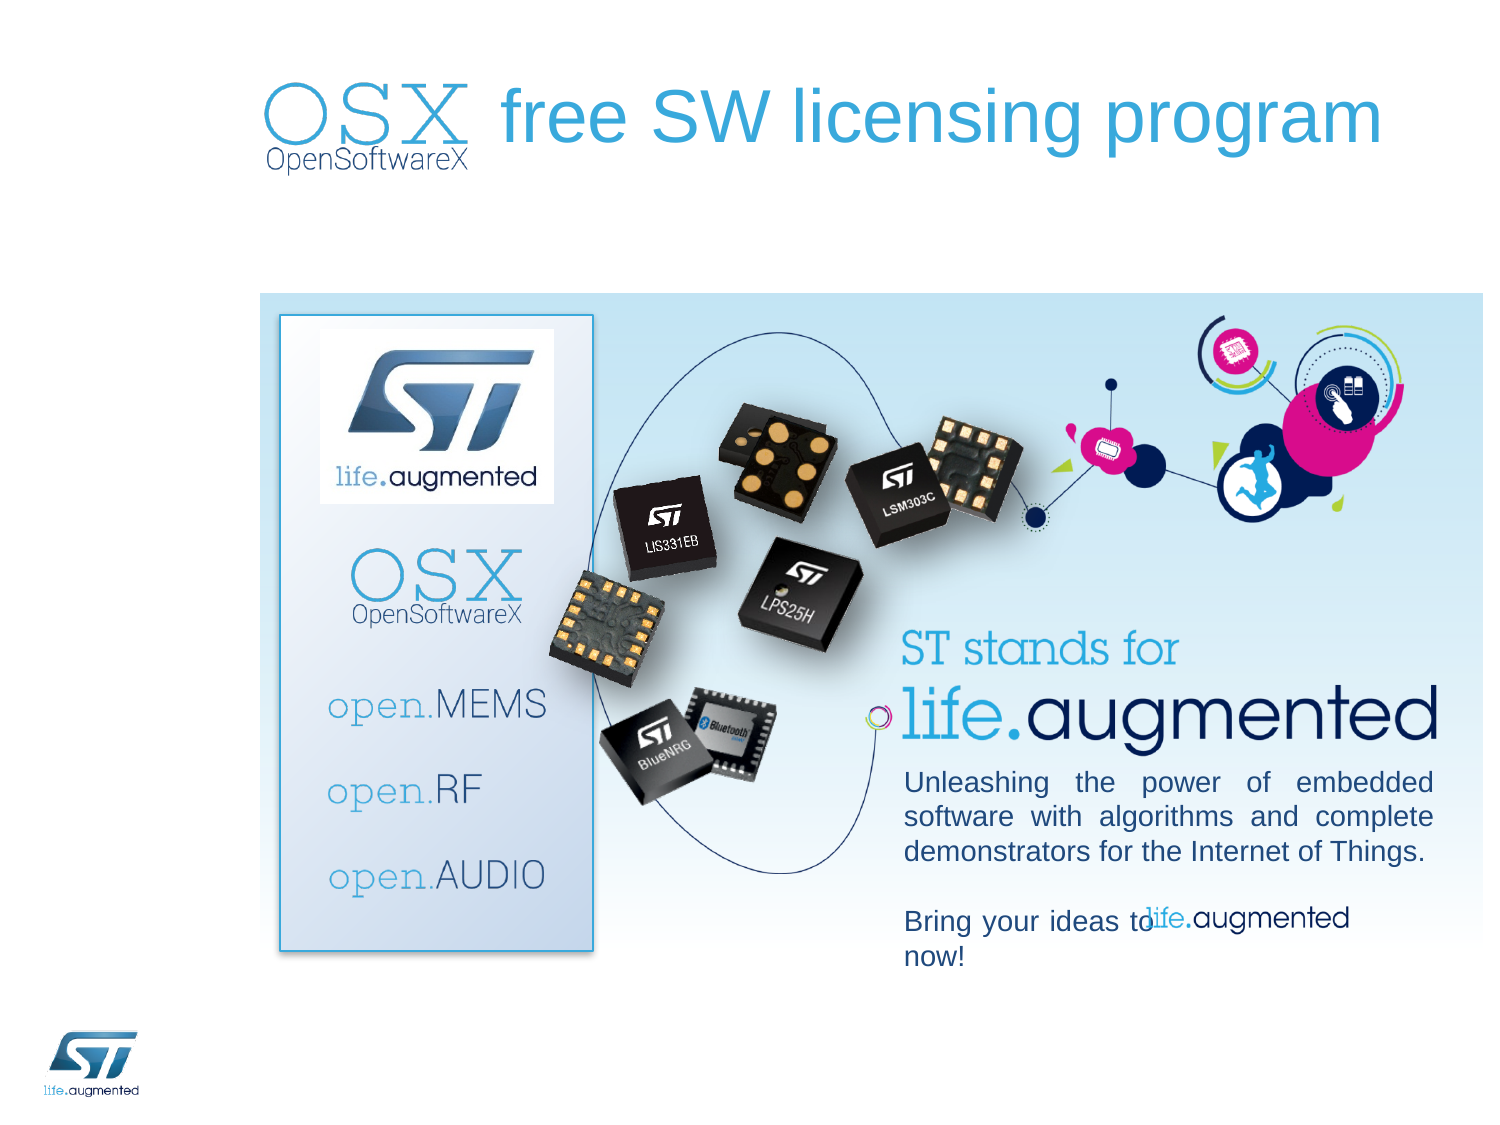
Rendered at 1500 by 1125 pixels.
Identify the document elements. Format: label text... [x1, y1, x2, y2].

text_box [206, 32, 527, 219]
title free SW licensing program [74, 18, 1400, 207]
picture [36, 1022, 147, 1103]
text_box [259, 293, 1483, 952]
